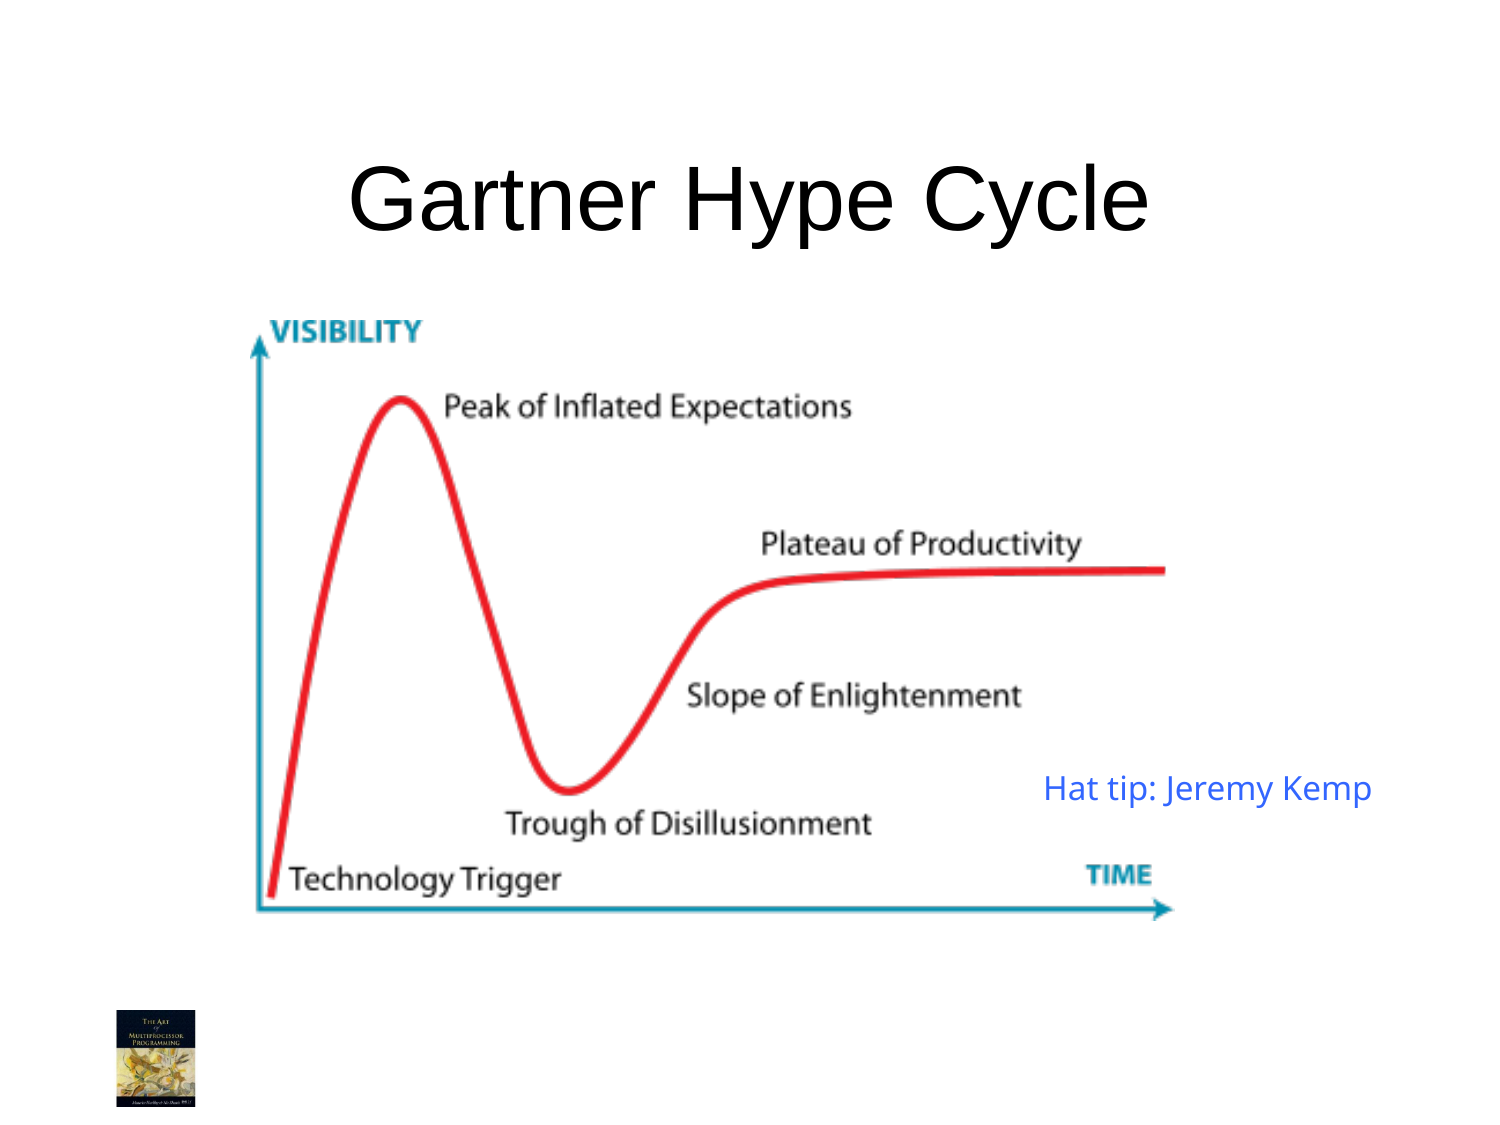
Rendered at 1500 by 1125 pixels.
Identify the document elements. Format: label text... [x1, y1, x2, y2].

picture [250, 319, 1175, 921]
text_box Hat tip: Jeremy Kemp [1180, 759, 1388, 815]
title Gartner Hype Cycle [112, 99, 1388, 288]
picture [107, 1010, 204, 1107]
